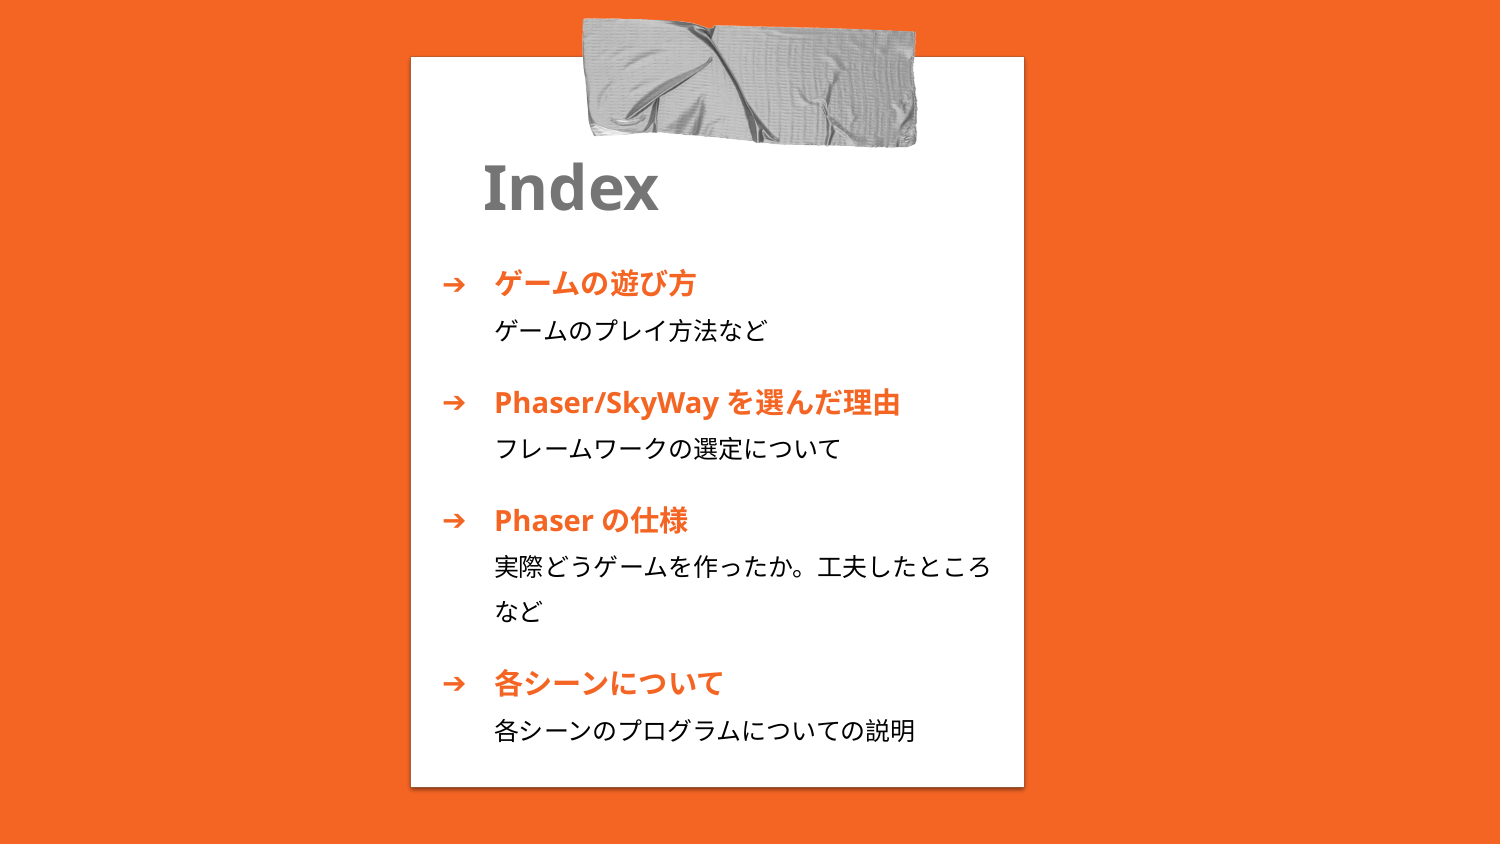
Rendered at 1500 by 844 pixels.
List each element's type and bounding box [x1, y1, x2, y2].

picture [386, 16, 1049, 818]
